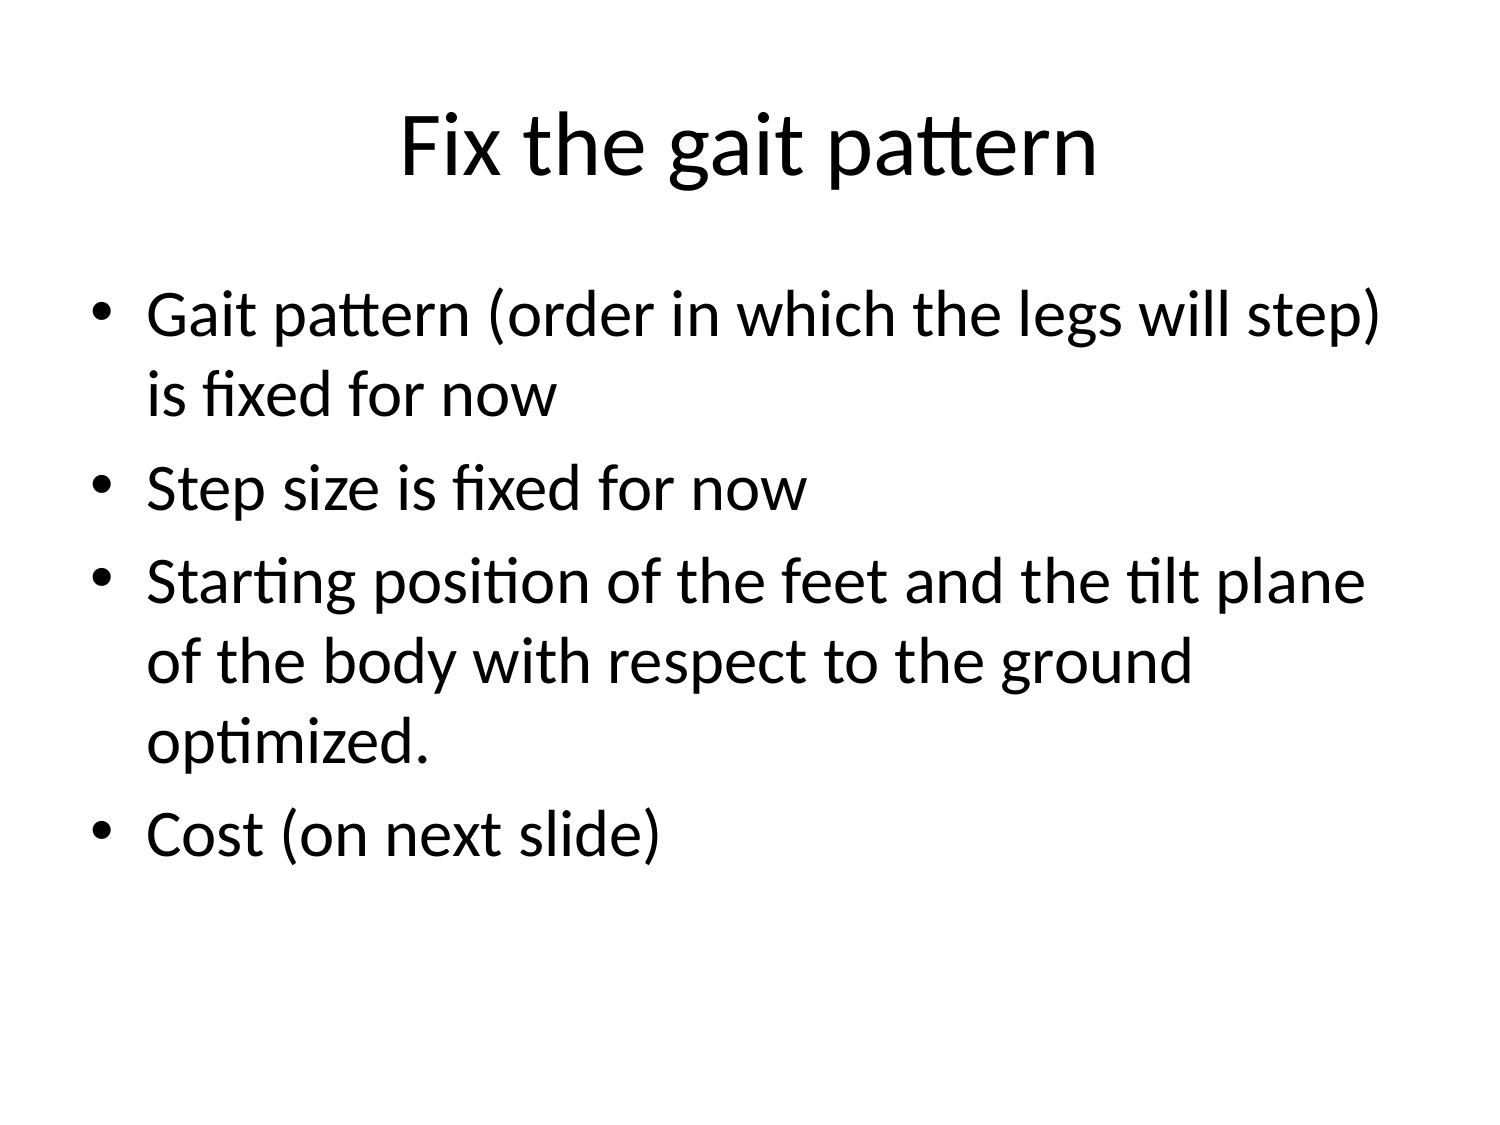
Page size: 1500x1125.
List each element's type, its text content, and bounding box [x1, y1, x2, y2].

list Gait pattern (order in which the legs will step) is fixed for now Step size is fixed for now Starting position of the feet and the tilt plane of the body with respect to the ground optimized. Cost (on next slide) [75, 262, 1425, 1005]
title Fix the gait pattern [75, 45, 1425, 233]
